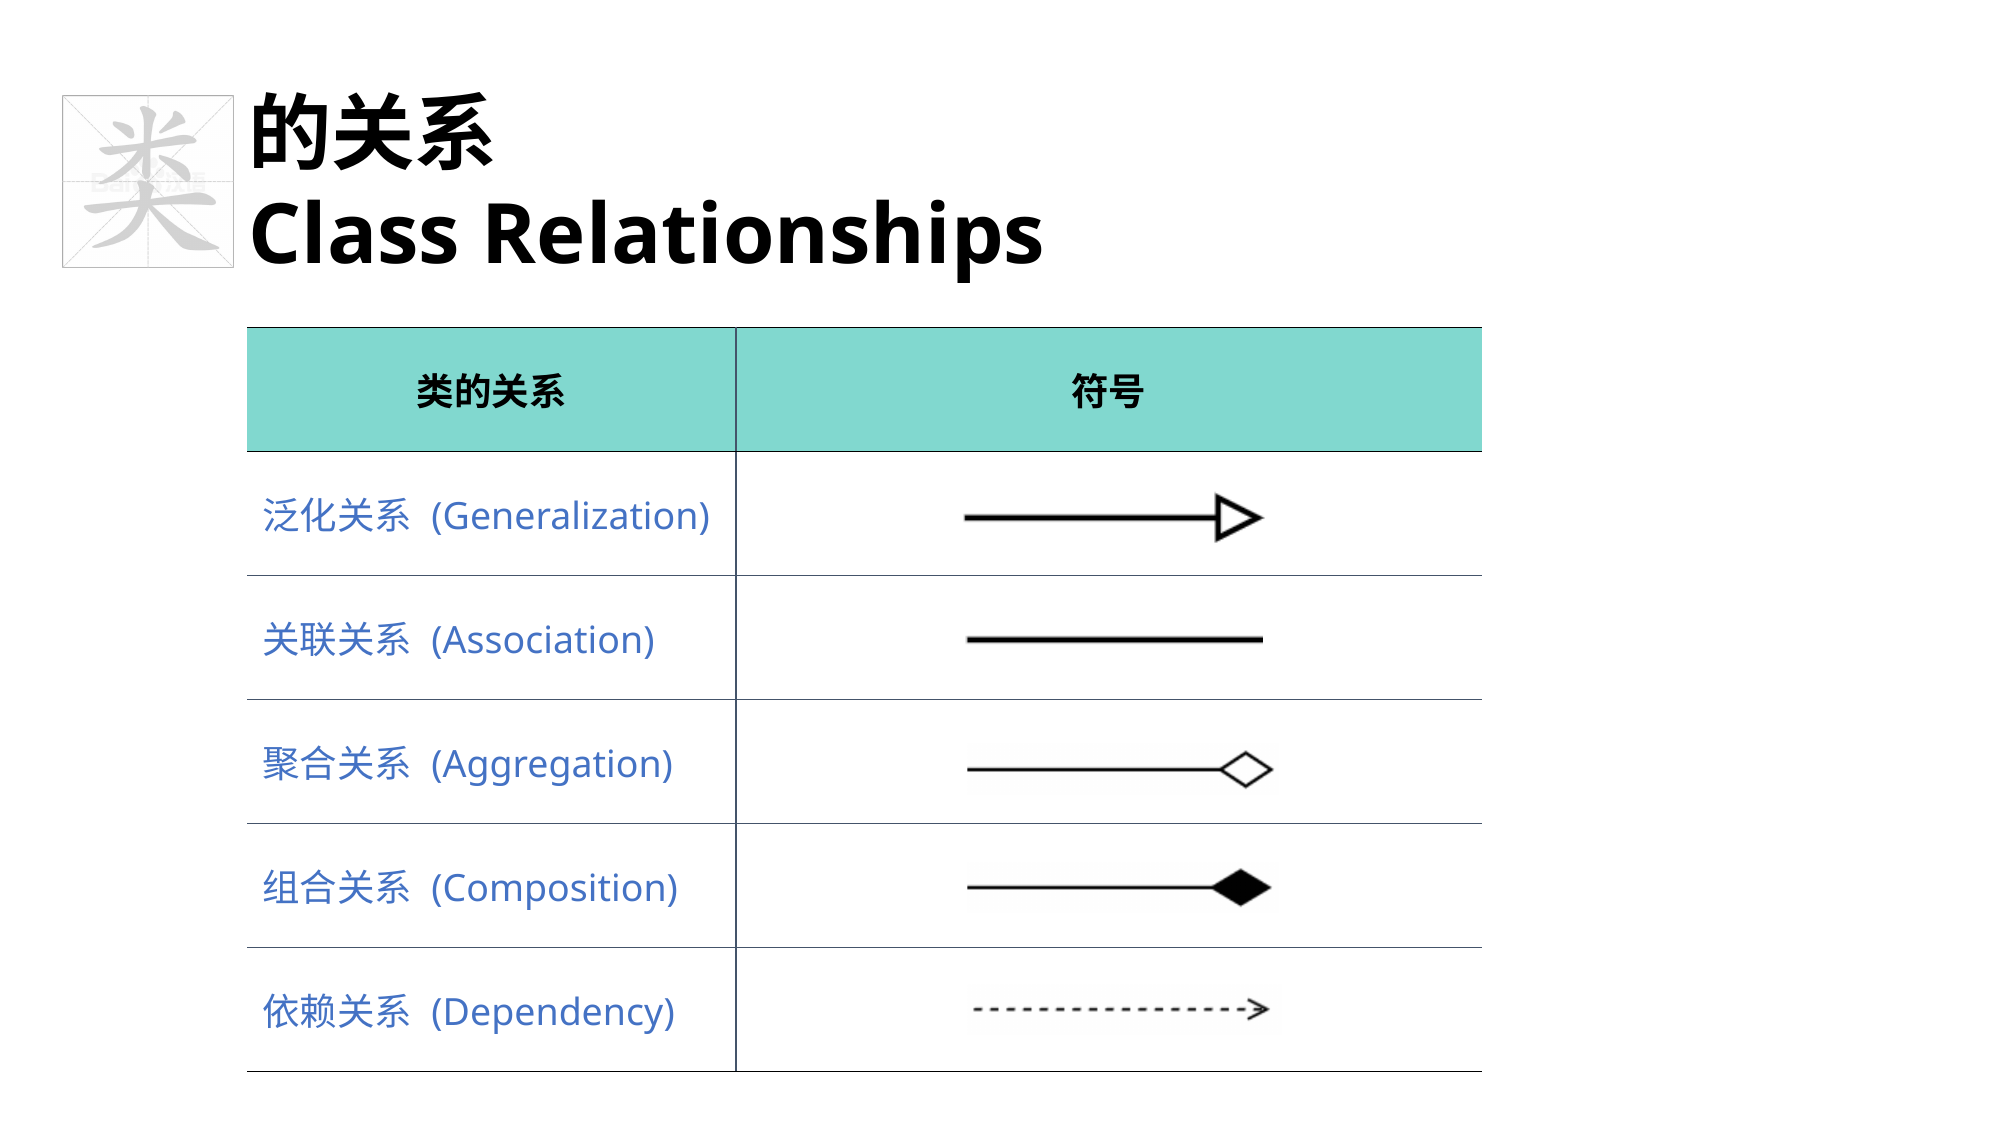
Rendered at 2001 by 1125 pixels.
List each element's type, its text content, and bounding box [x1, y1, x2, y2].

table_cell [737, 700, 1096, 823]
table_header 类的关系 [247, 328, 735, 451]
table_cell 泛化关系 (Generalization) [247, 452, 735, 575]
picture [951, 603, 1282, 1043]
table_cell [737, 576, 1482, 699]
text_box 的关系 Class Relationships [233, 72, 1155, 288]
table_cell [1149, 700, 1482, 823]
table_cell [737, 824, 1096, 947]
table_cell [737, 452, 1482, 575]
table_cell [737, 948, 1482, 1071]
table_cell 组合关系 (Composition) [247, 824, 735, 947]
picture [951, 481, 1279, 554]
table_cell 聚合关系 (Aggregation) [247, 700, 735, 823]
picture [62, 95, 234, 268]
table_cell [1149, 824, 1482, 947]
table_cell 依赖关系 (Dependency) [247, 948, 735, 1071]
table_cell 关联关系 (Association) [247, 576, 735, 699]
table_header 符号 [737, 328, 1482, 451]
